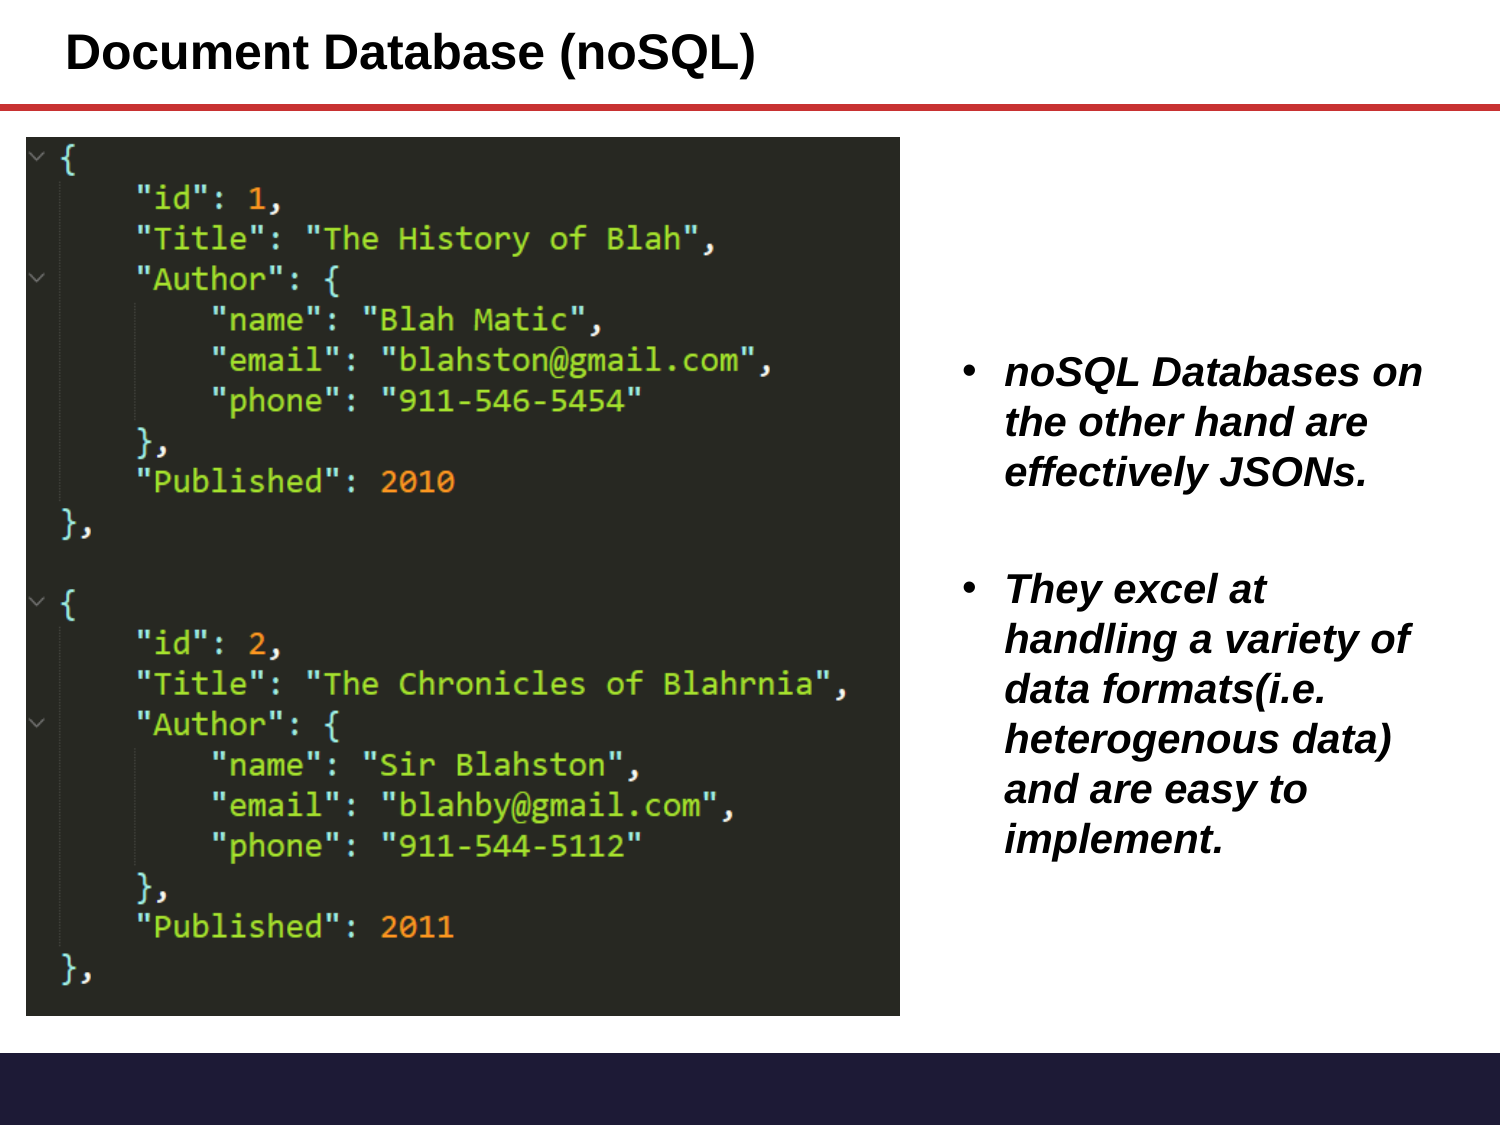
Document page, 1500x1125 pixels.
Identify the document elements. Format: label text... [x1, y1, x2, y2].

text_box noSQL Databases on the other hand are effectively JSONs. They excel at handling a variety of data formats(i.e. heterogenous data) and are easy to implement. [947, 337, 1454, 738]
title Document Database (noSQL) [50, 0, 948, 108]
picture [26, 137, 900, 1016]
